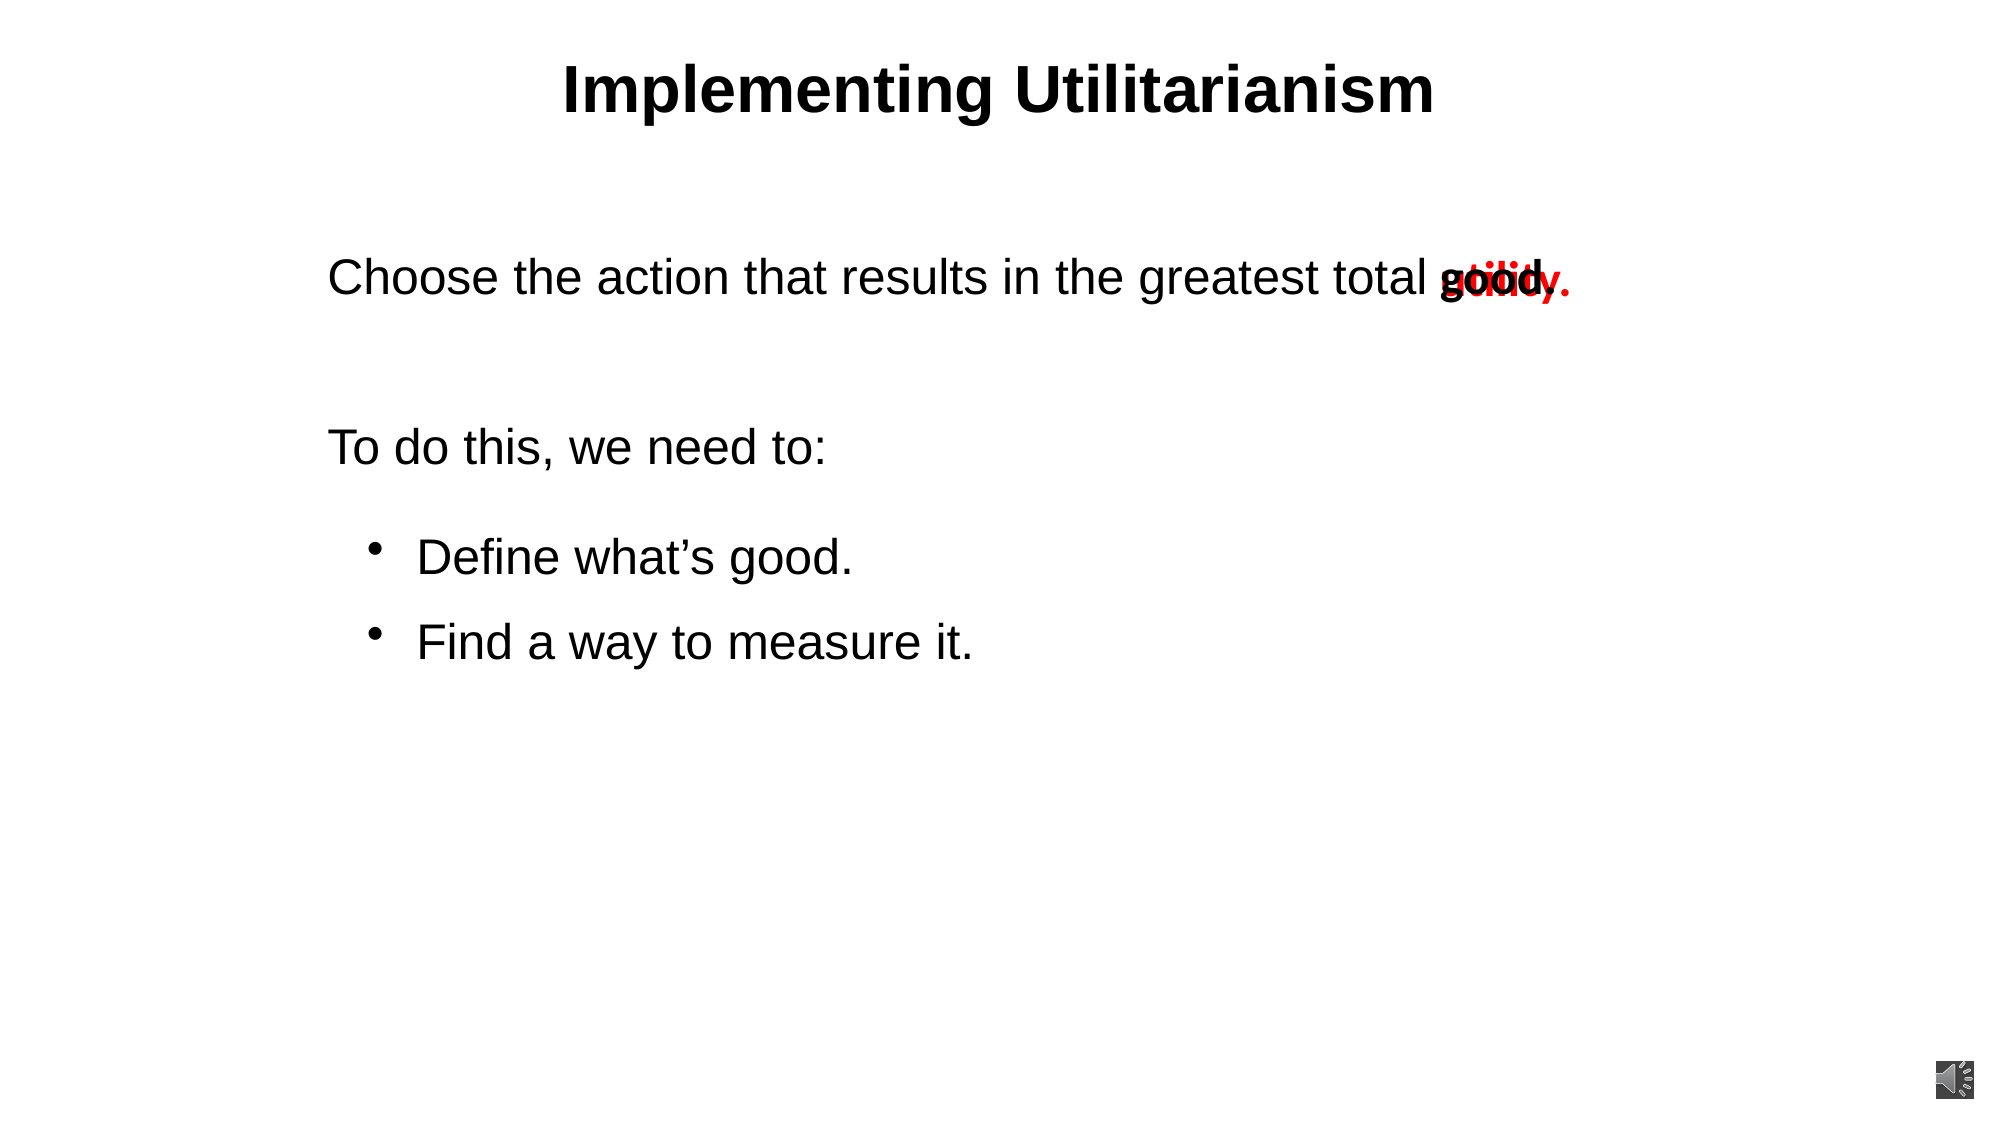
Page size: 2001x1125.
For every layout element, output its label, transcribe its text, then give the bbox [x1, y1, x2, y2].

text_box Choose the action that results in the greatest total To do this, we need to: Define what’s good. Find a way to measure it. [312, 237, 1675, 678]
title Implementing Utilitarianism [324, 45, 1675, 138]
text_box good. [1425, 237, 1625, 313]
picture [1934, 1059, 1975, 1100]
